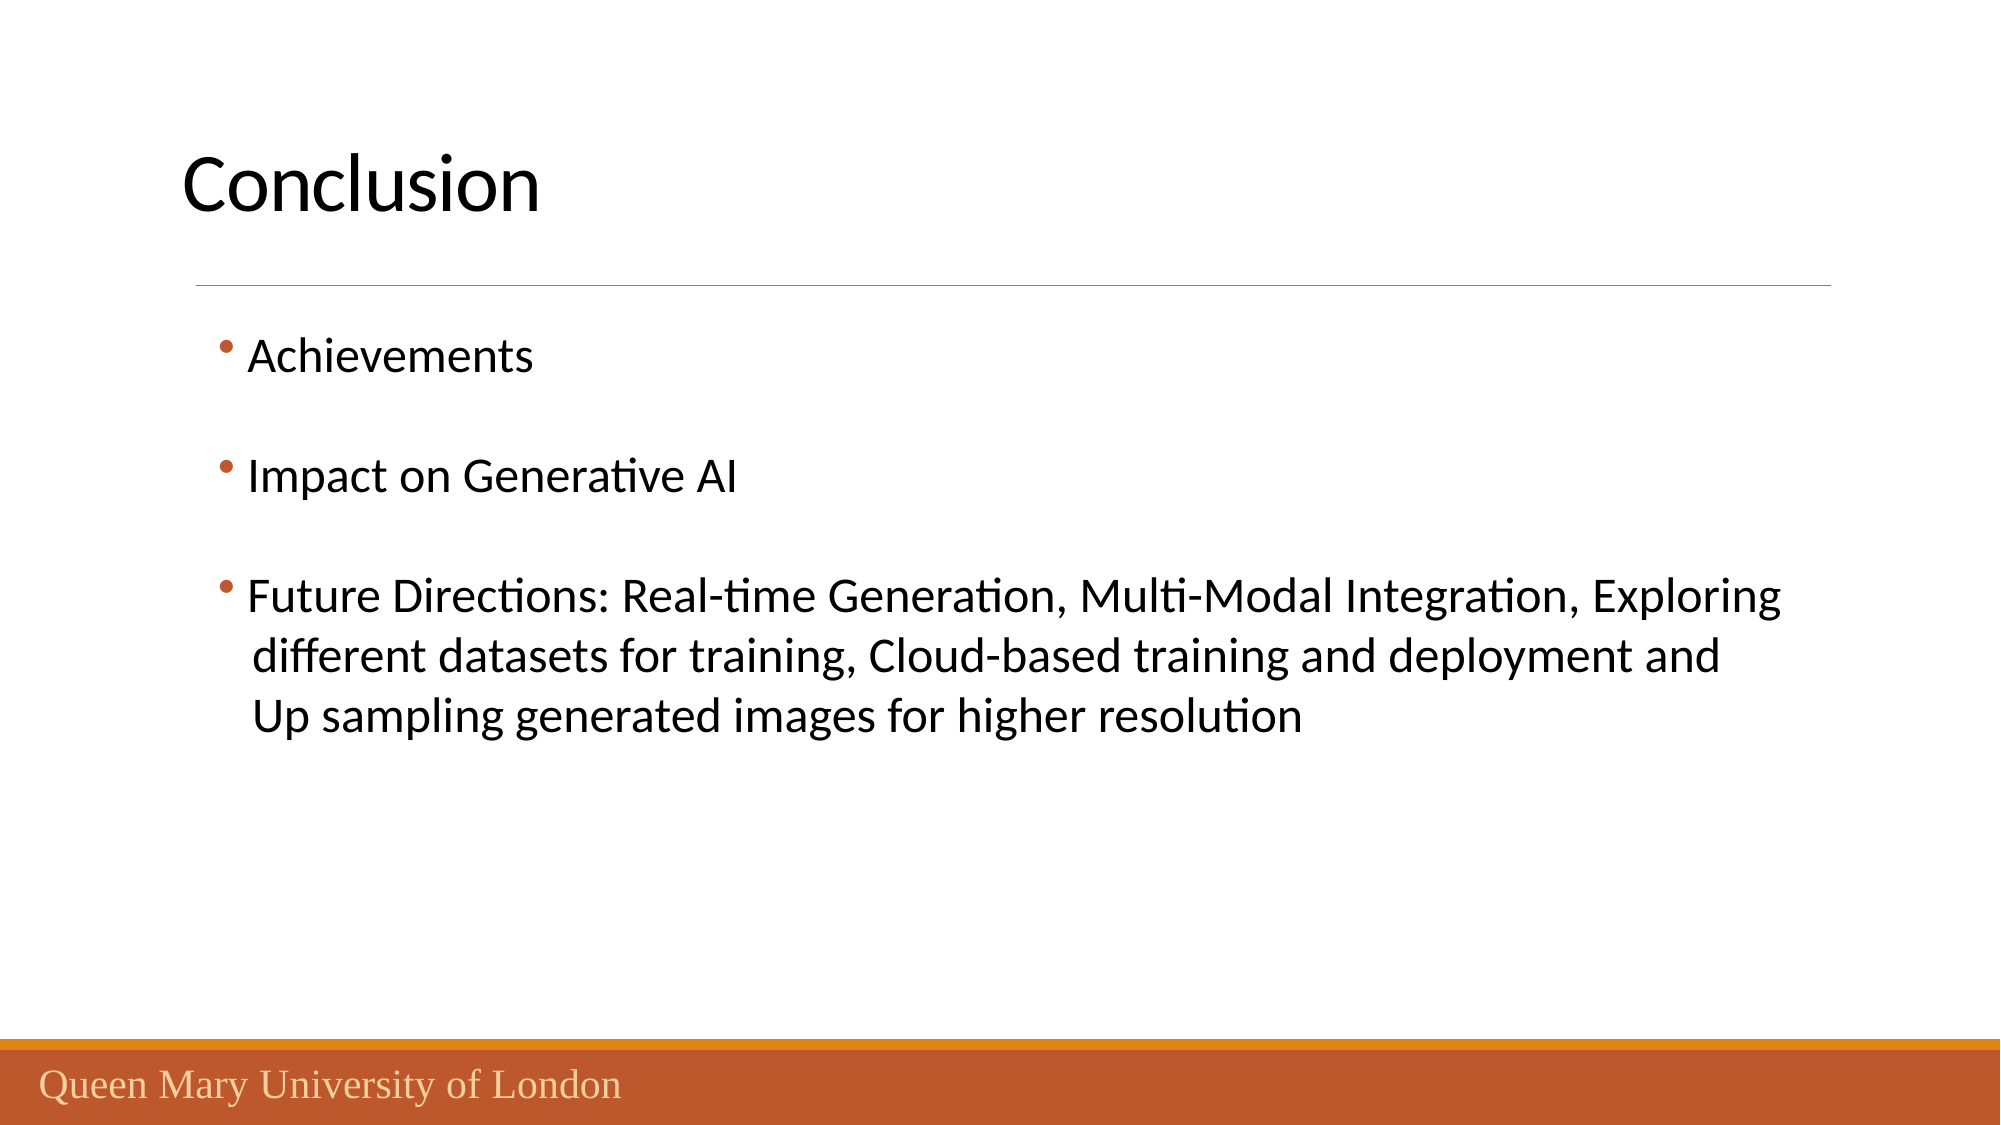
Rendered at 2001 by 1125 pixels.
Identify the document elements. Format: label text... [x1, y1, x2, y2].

text_box Achievements Impact on Generative AI Future Directions: Real-time Generation, Multi-Modal Integration, Exploring different datasets for training, Cloud-based training and deployment and Up sampling generated images for higher resolution [203, 314, 1797, 810]
text_box Queen Mary University of London [24, 1049, 1245, 1125]
title Conclusion [167, 0, 1818, 237]
